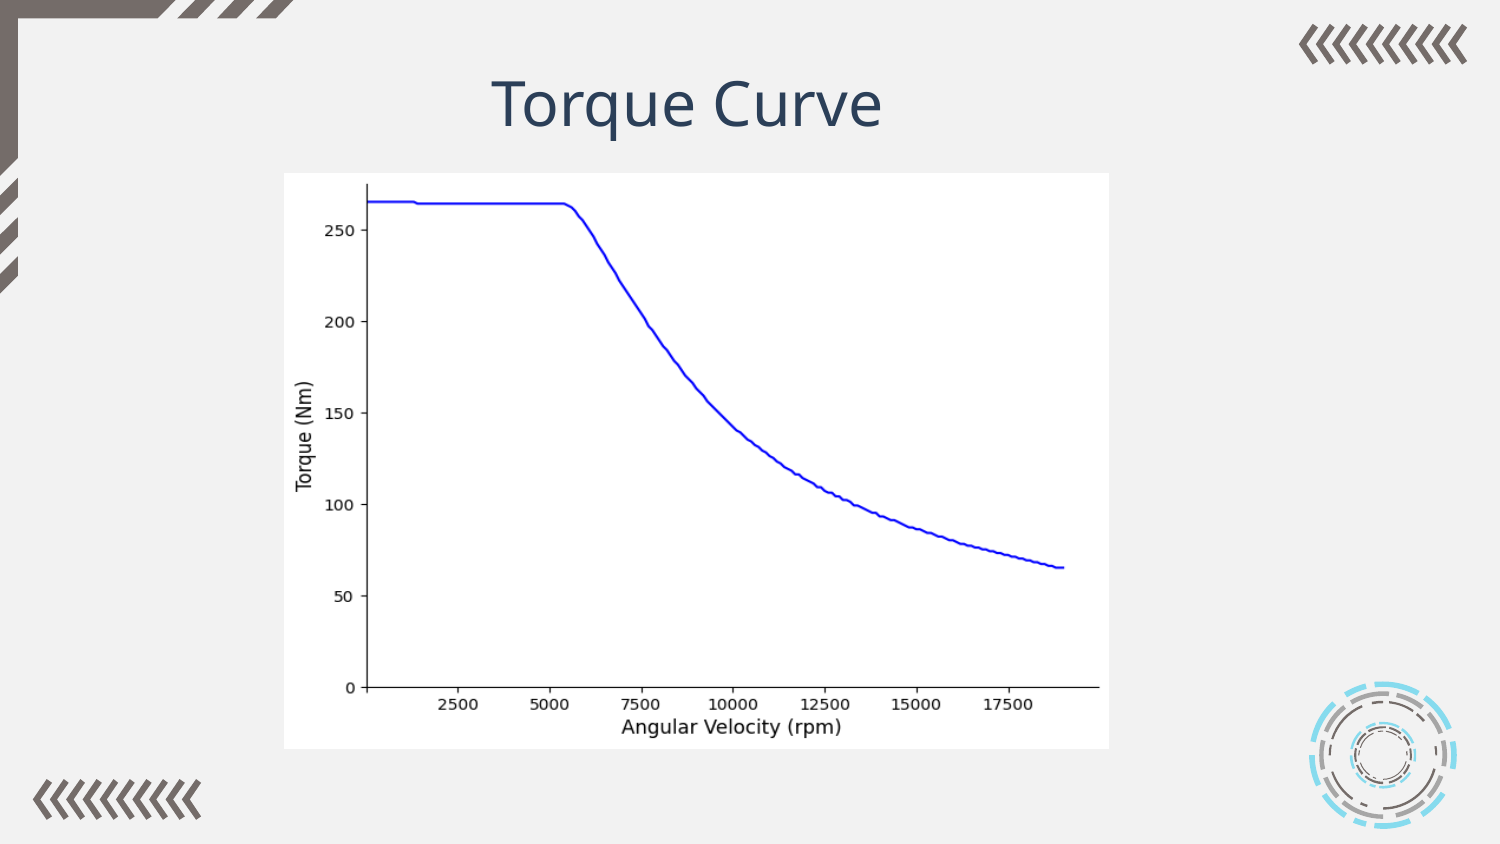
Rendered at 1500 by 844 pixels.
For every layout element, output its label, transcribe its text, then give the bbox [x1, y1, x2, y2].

title Torque Curve [476, 49, 987, 144]
picture [283, 173, 1110, 749]
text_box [1308, 681, 1457, 830]
